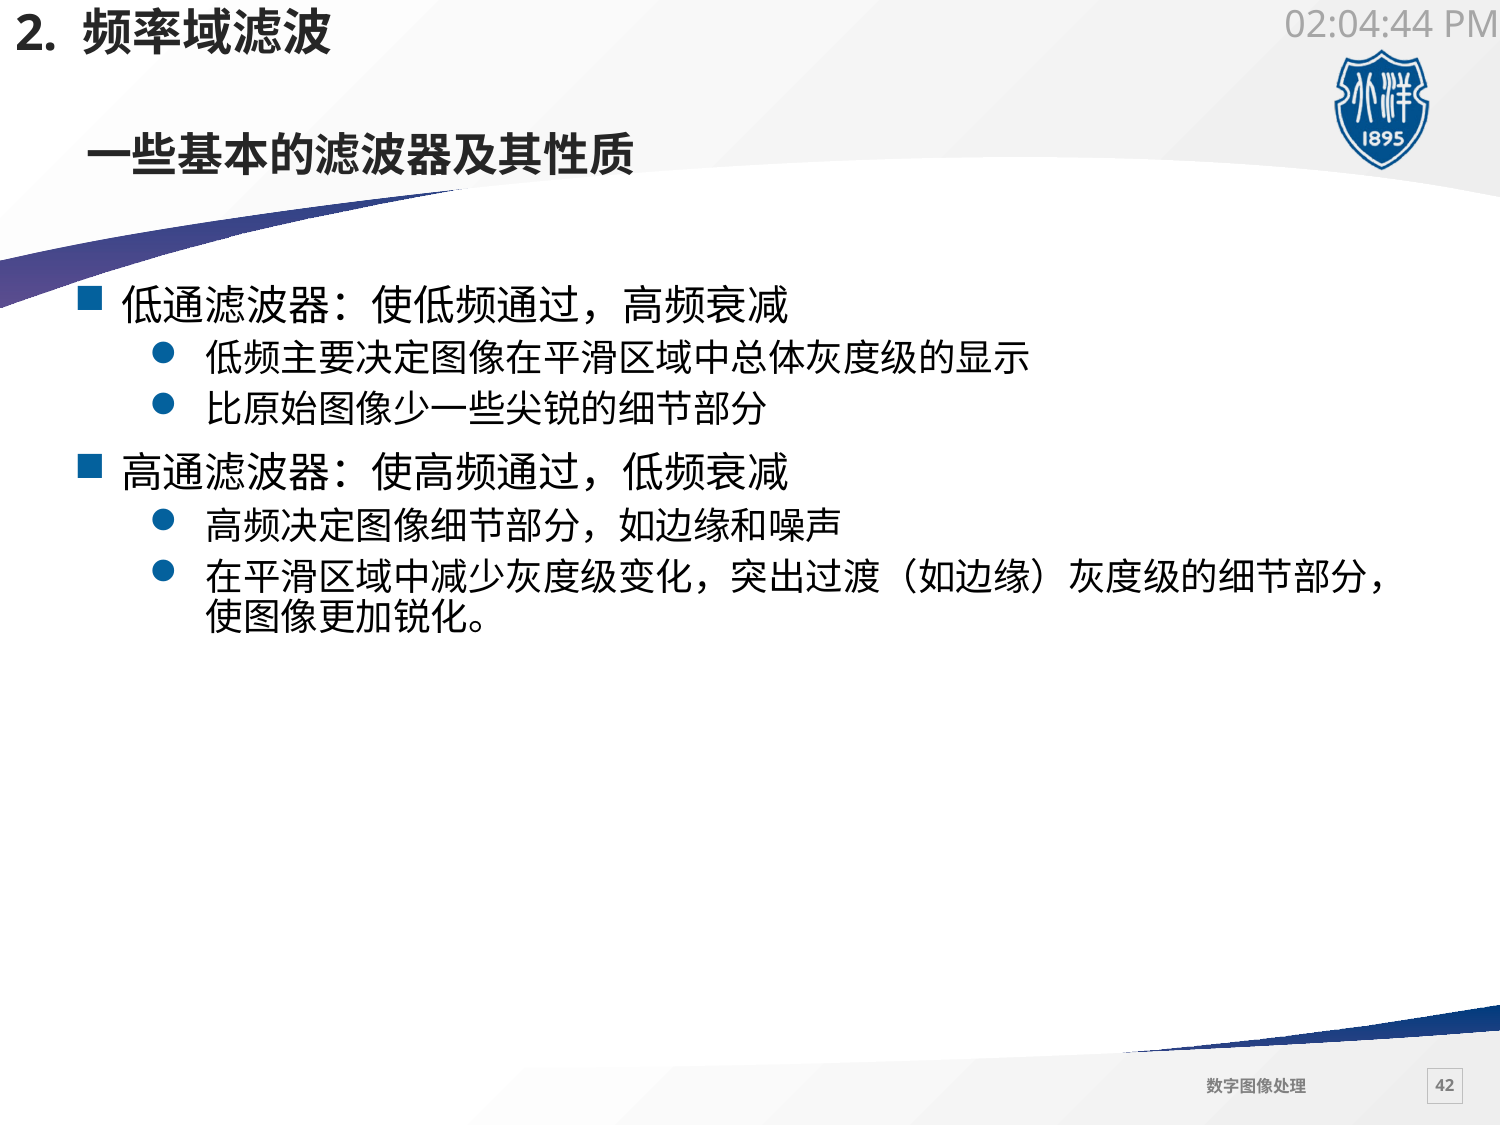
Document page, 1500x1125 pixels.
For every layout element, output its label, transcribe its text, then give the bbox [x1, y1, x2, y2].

list 低通滤波器：使低频通过，高频衰减 低频主要决定图像在平滑区域中总体灰度级的显示 比原始图像少一些尖锐的细节部分 高通滤波器：使高频通过，低频衰减 高频决定图像细节部分，如边缘和噪声 在平滑区域中减少灰度级变化，突出过渡（如边缘）灰度级的细节部分，使图像更加锐化。 [59, 276, 1410, 1017]
title 一些基本的滤波器及其性质 [74, 112, 1425, 200]
picture [1321, 47, 1447, 172]
list 2. 频率域滤波 [0, 0, 838, 88]
